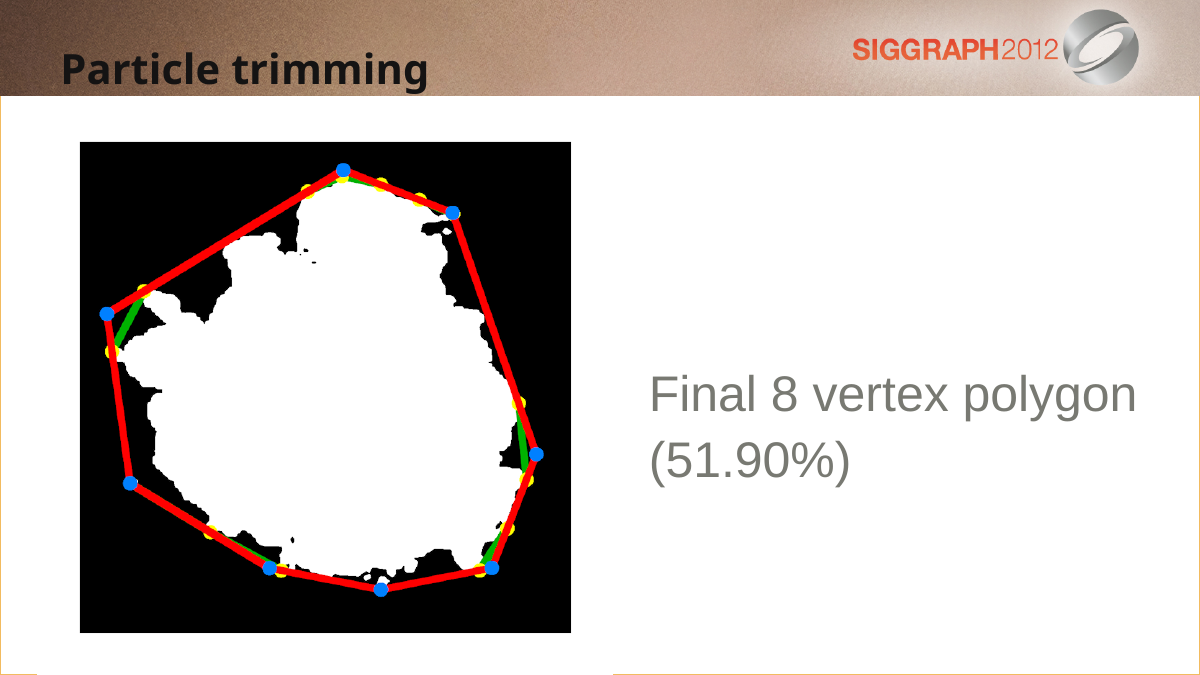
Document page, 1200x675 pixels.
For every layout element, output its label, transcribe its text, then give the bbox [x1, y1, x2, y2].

picture [0, 0, 1200, 96]
list Final 8 vertex polygon (51.90%) [616, 125, 1163, 638]
text_box Particle trimming [48, 37, 1090, 100]
picture [37, 99, 613, 675]
